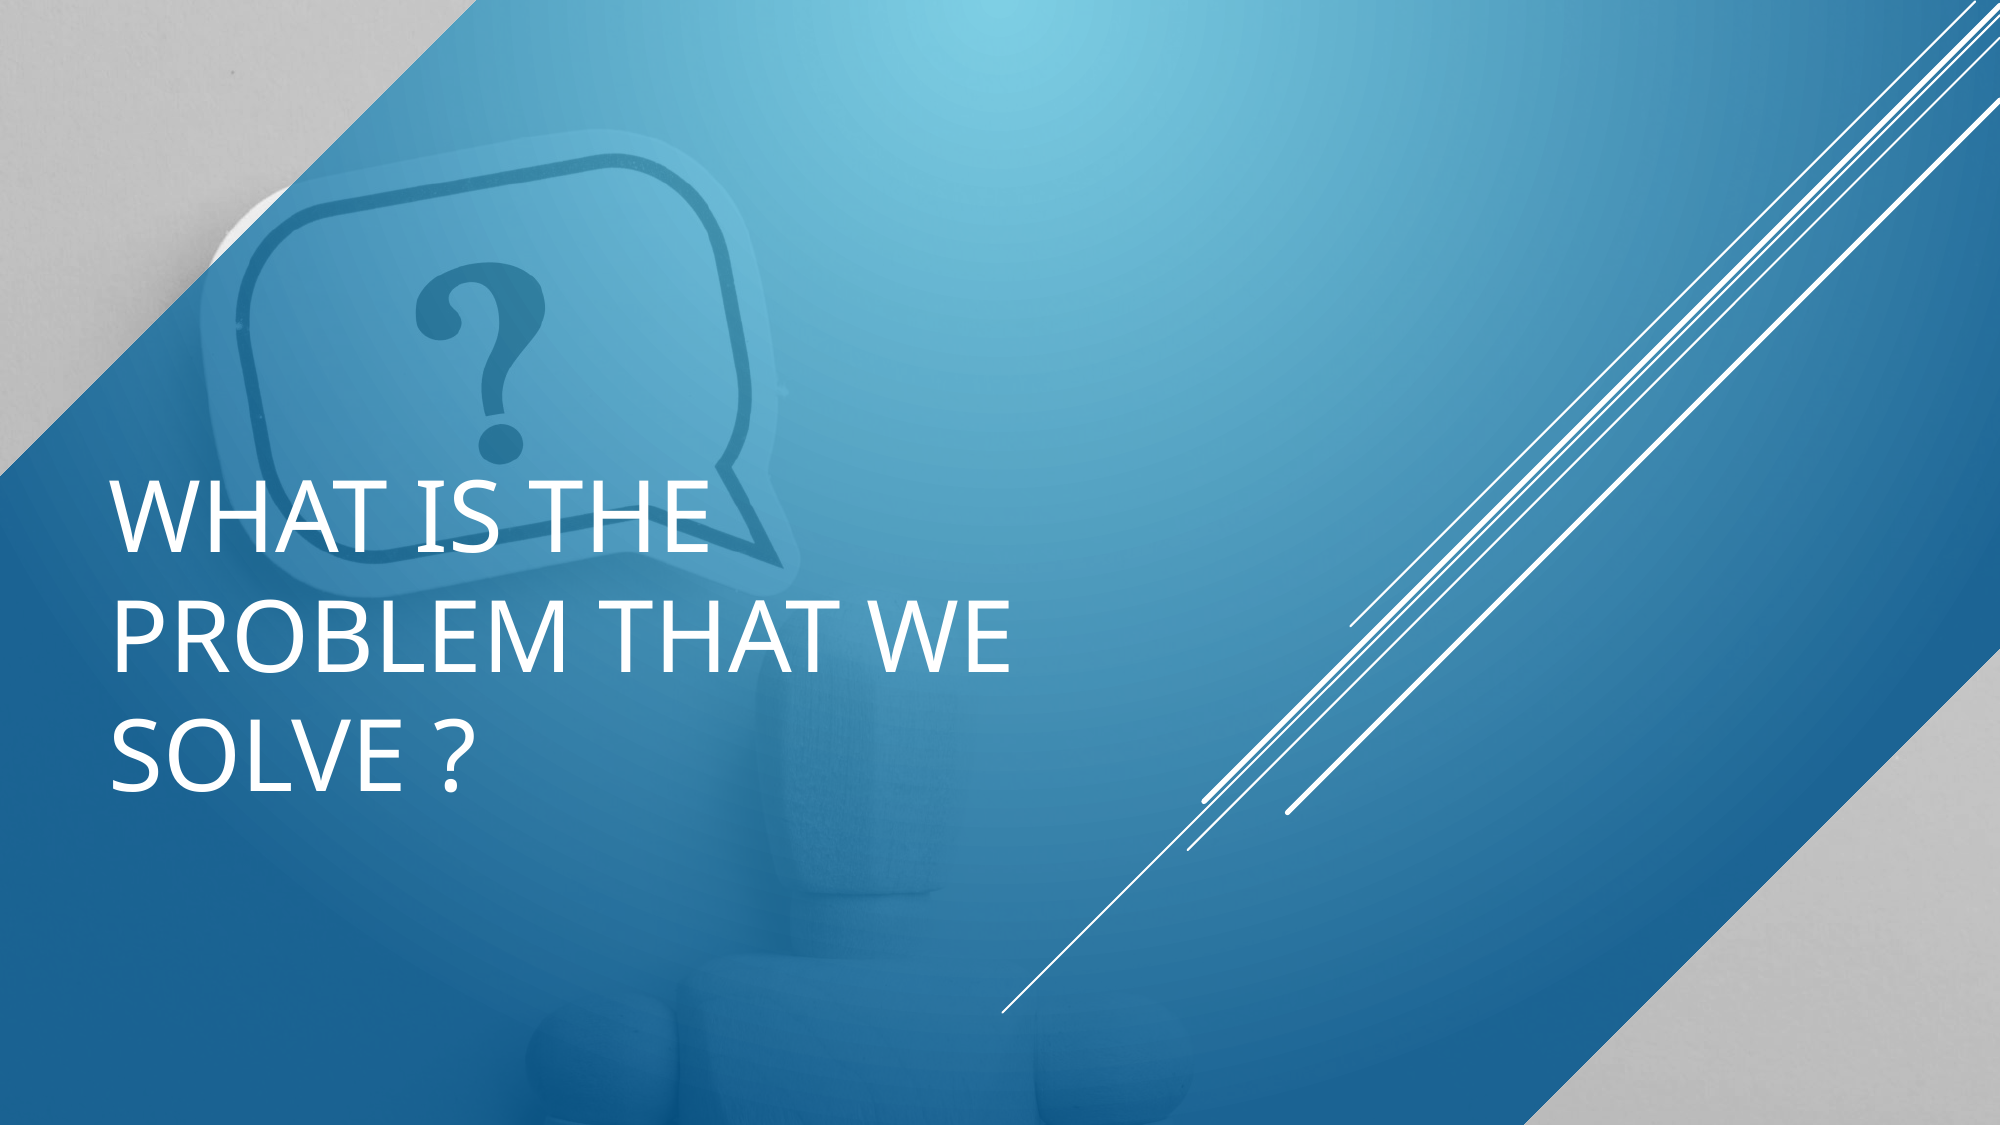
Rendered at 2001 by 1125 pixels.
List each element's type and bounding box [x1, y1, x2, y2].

picture [0, 0, 2000, 1125]
text_box [1002, 1, 2000, 1013]
